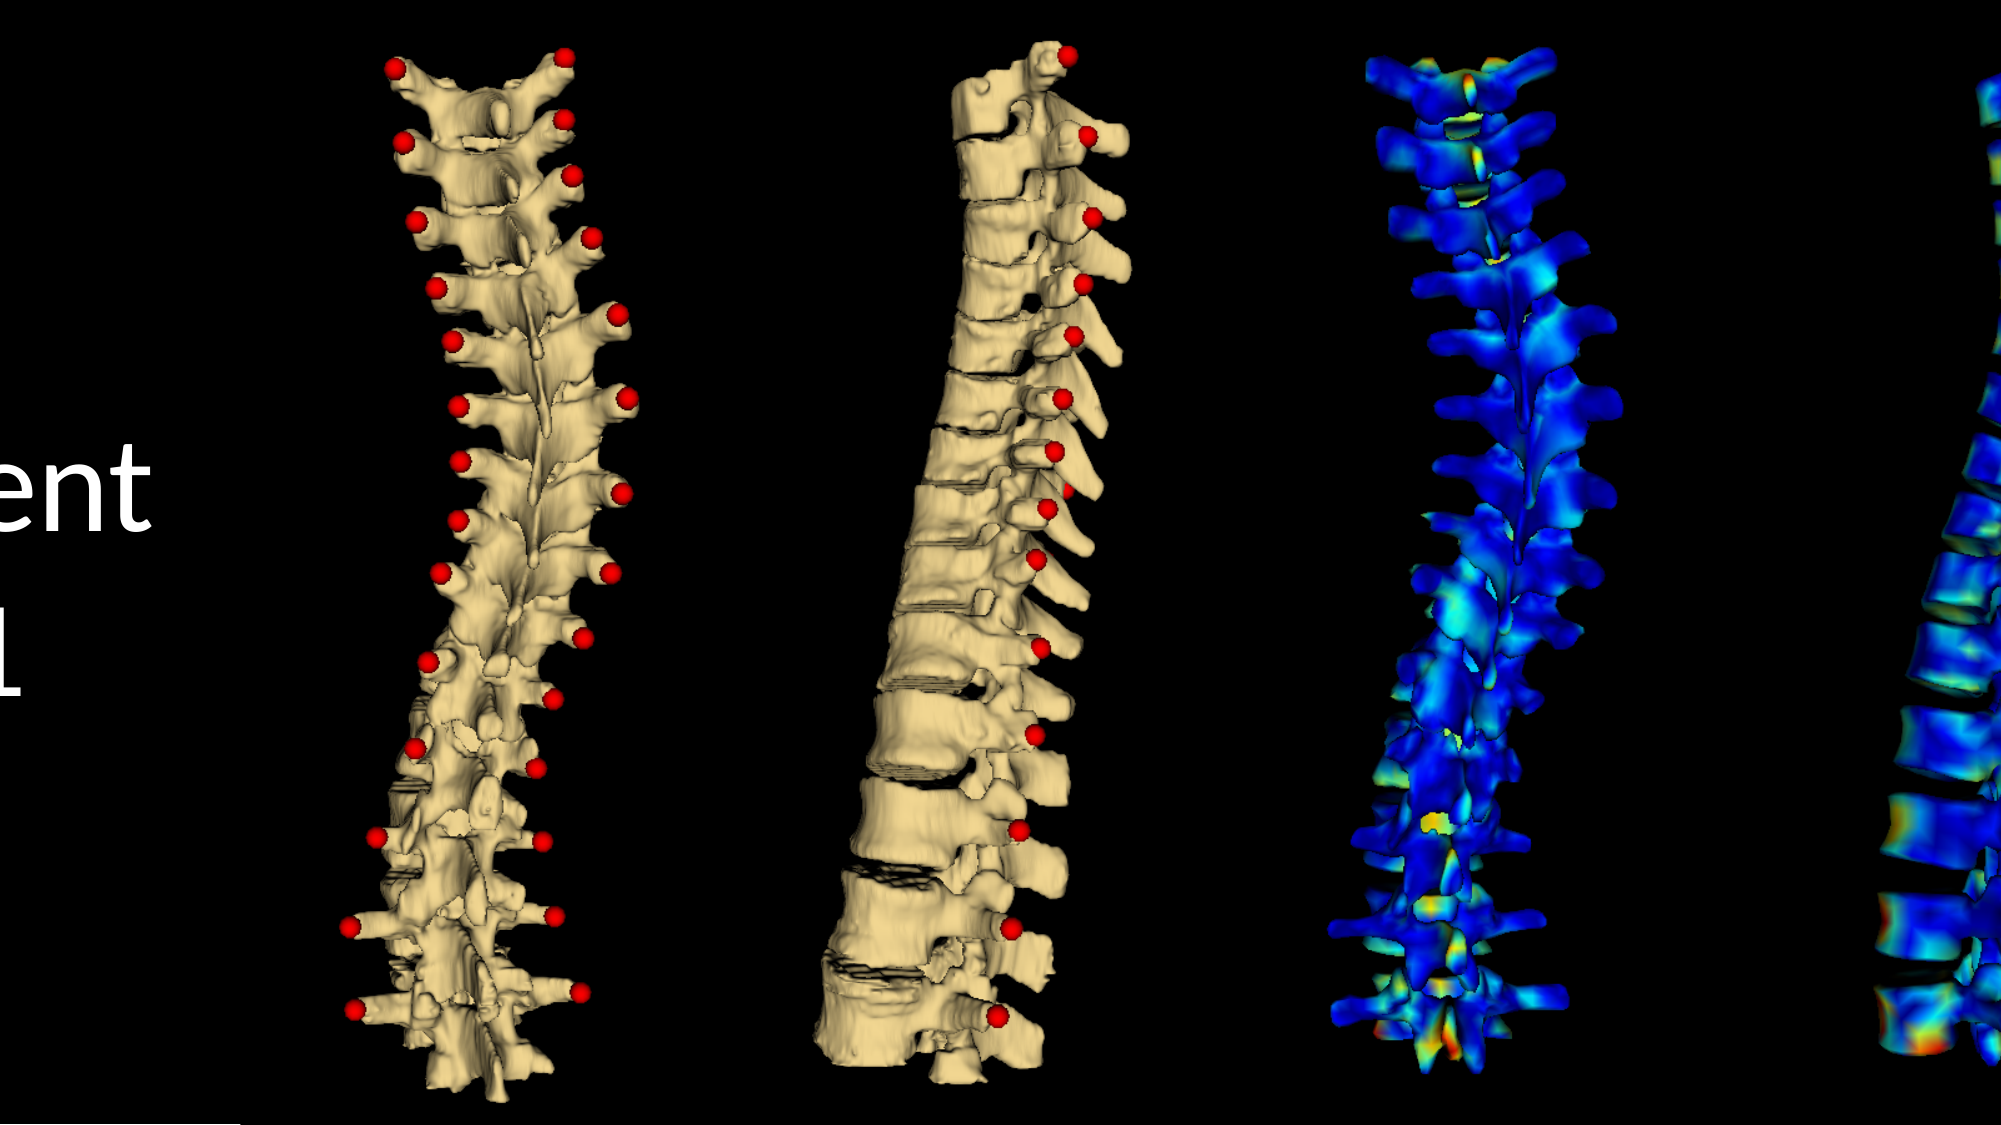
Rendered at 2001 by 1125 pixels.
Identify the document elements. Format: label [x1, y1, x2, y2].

text_box [0, 0, 2000, 1125]
